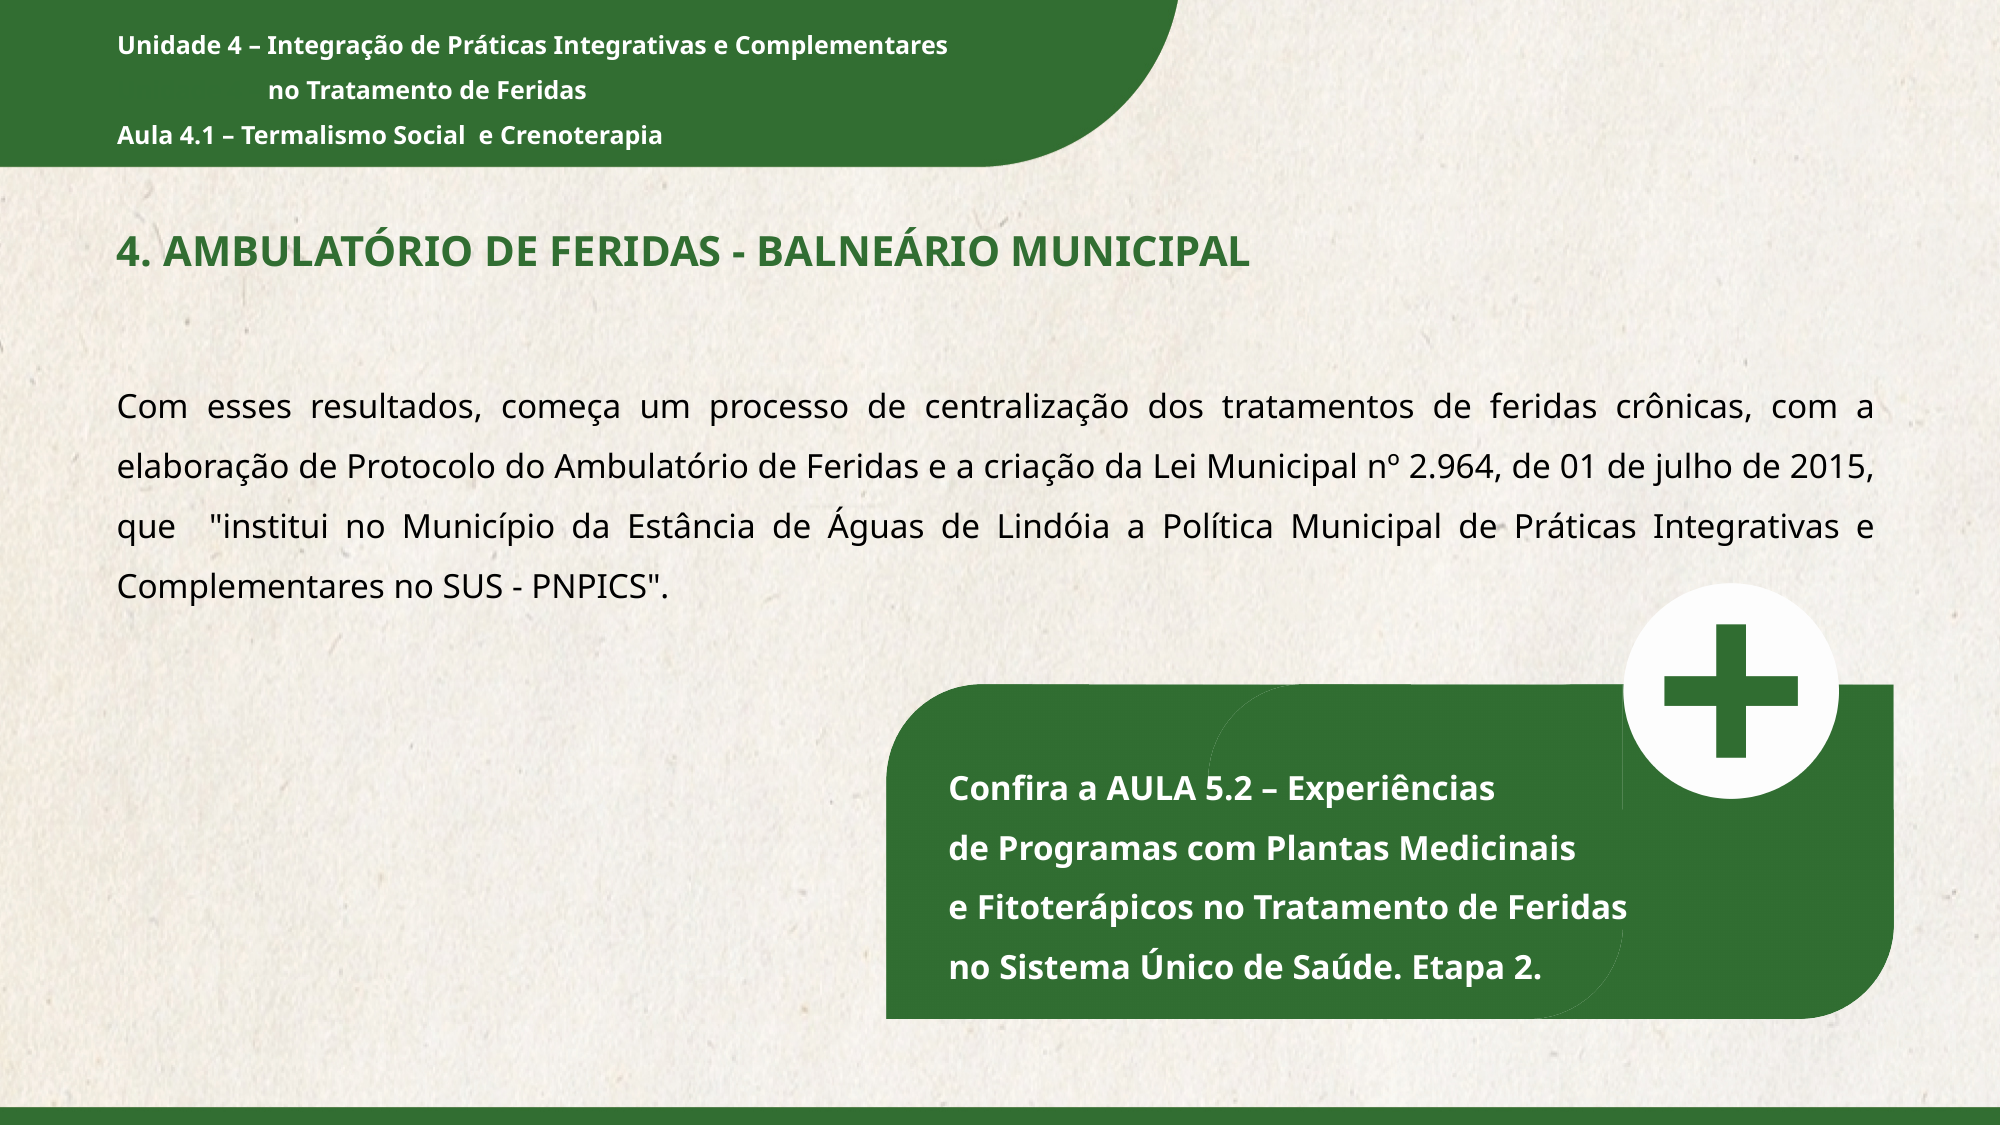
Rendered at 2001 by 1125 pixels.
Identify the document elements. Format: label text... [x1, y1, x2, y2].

picture [0, 0, 2000, 1125]
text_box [886, 684, 1894, 1019]
text_box Com esses resultados, começa um processo de centralização dos tratamentos de feridas crônicas, com a elaboração de Protocolo do Ambulatório de Feridas e a criação da Lei Municipal nº 2.964, de 01 de julho de 2015, que "institui no Município da Estância de Águas de Lindóia a Política Municipal de Práticas Integrativas e Complementares no SUS - PNPICS". [101, 358, 1894, 613]
text_box 4. AMBULATÓRIO DE FERIDAS - BALNEÁRIO MUNICIPAL [101, 217, 1854, 283]
